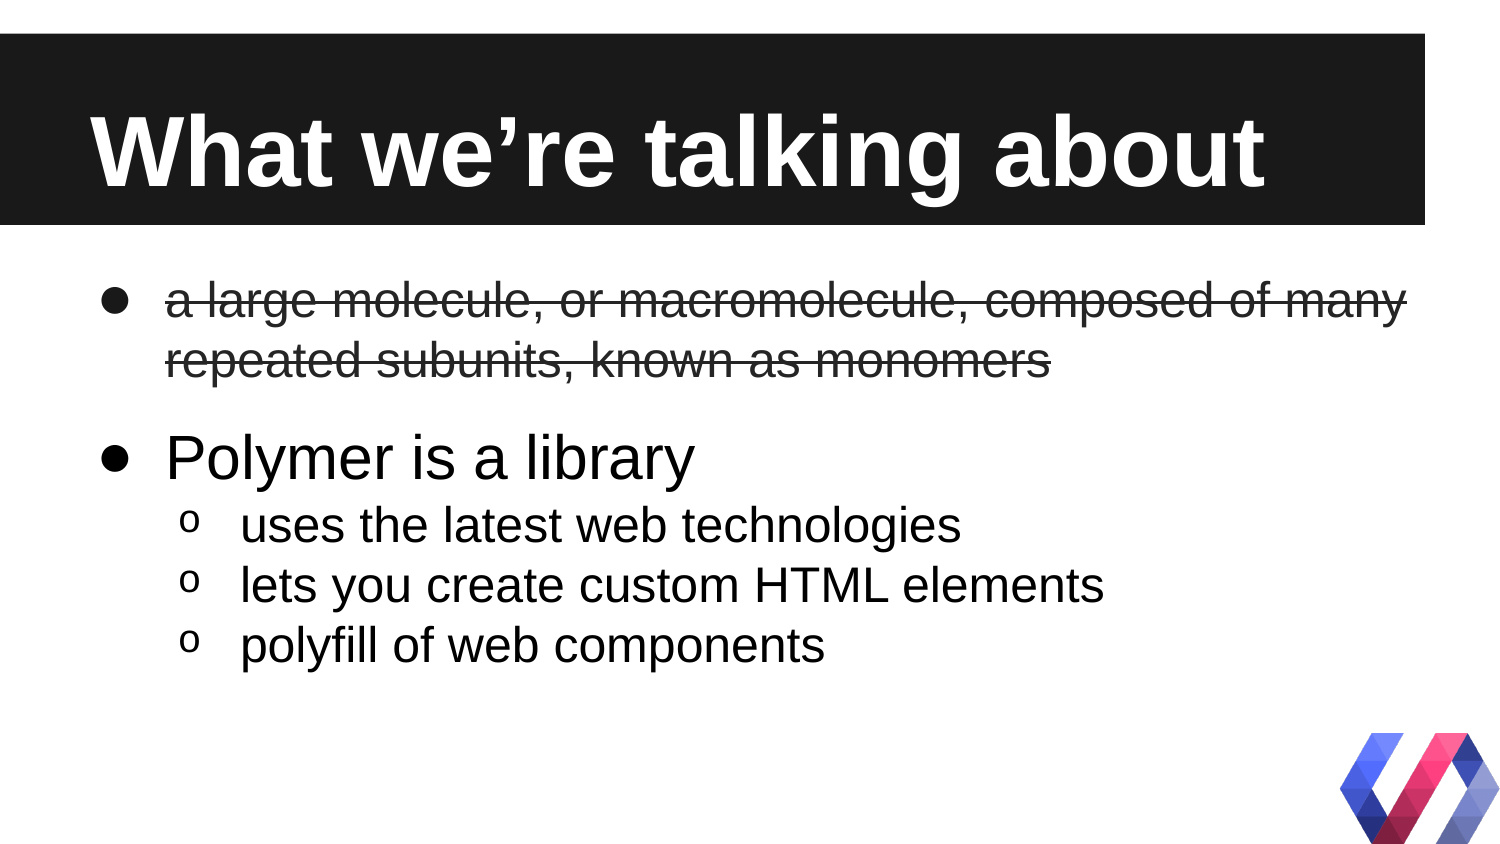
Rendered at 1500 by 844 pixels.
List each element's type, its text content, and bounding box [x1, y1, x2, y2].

list a large molecule, or macromolecule, composed of many repeated subunits, known as monomers Polymer is a library uses the latest web technologies lets you create custom HTML elements polyfill of web components [75, 252, 1425, 821]
title What we’re talking about [75, 33, 1425, 221]
picture [1339, 733, 1500, 844]
